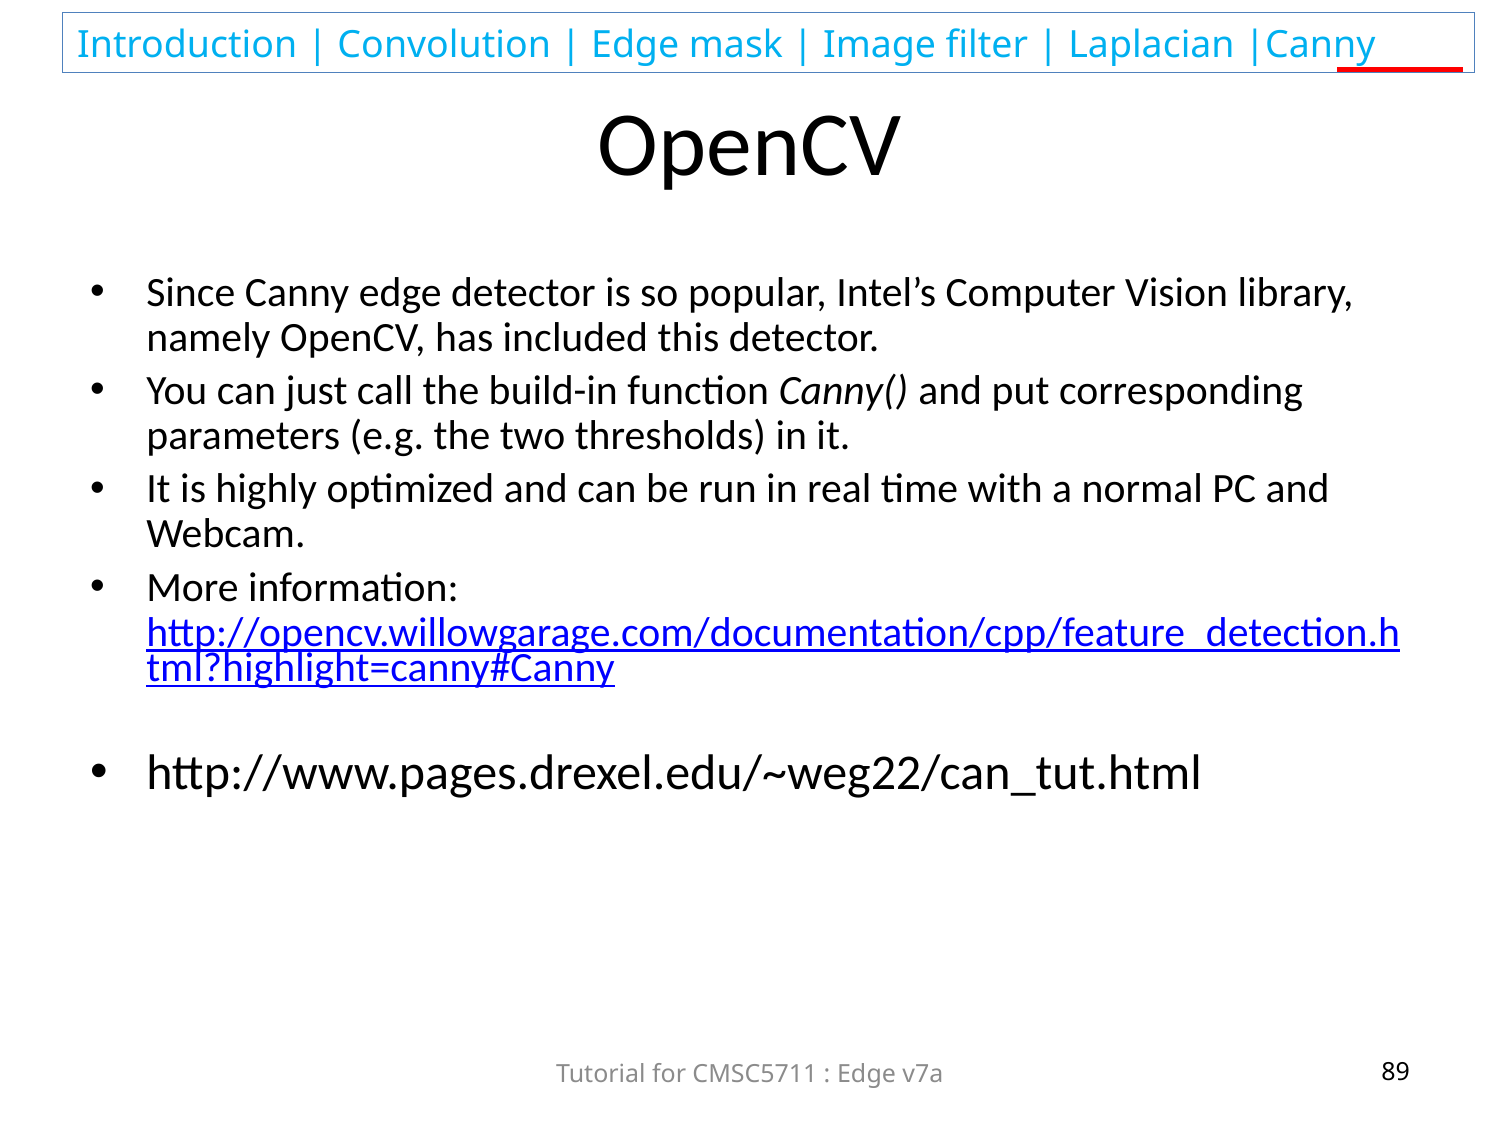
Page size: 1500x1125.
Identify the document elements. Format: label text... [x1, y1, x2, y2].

slide_number 89 [1074, 1042, 1425, 1103]
list Since Canny edge detector is so popular, Intel’s Computer Vision library, namely OpenCV, has included this detector. You can just call the build-in function Canny() and put corresponding parameters (e.g. the two thresholds) in it. It is highly optimized and can be run in real time with a normal PC and Webcam. More information: http://opencv.willowgarage.com/documentation/cpp/feature_detection.html?highlight=canny#Canny http://www.pages.drexel.edu/~weg22/can_tut.html [75, 262, 1425, 1005]
title OpenCV [75, 45, 1425, 233]
footer Tutorial for CMSC5711 : Edge v7a [512, 1042, 988, 1103]
